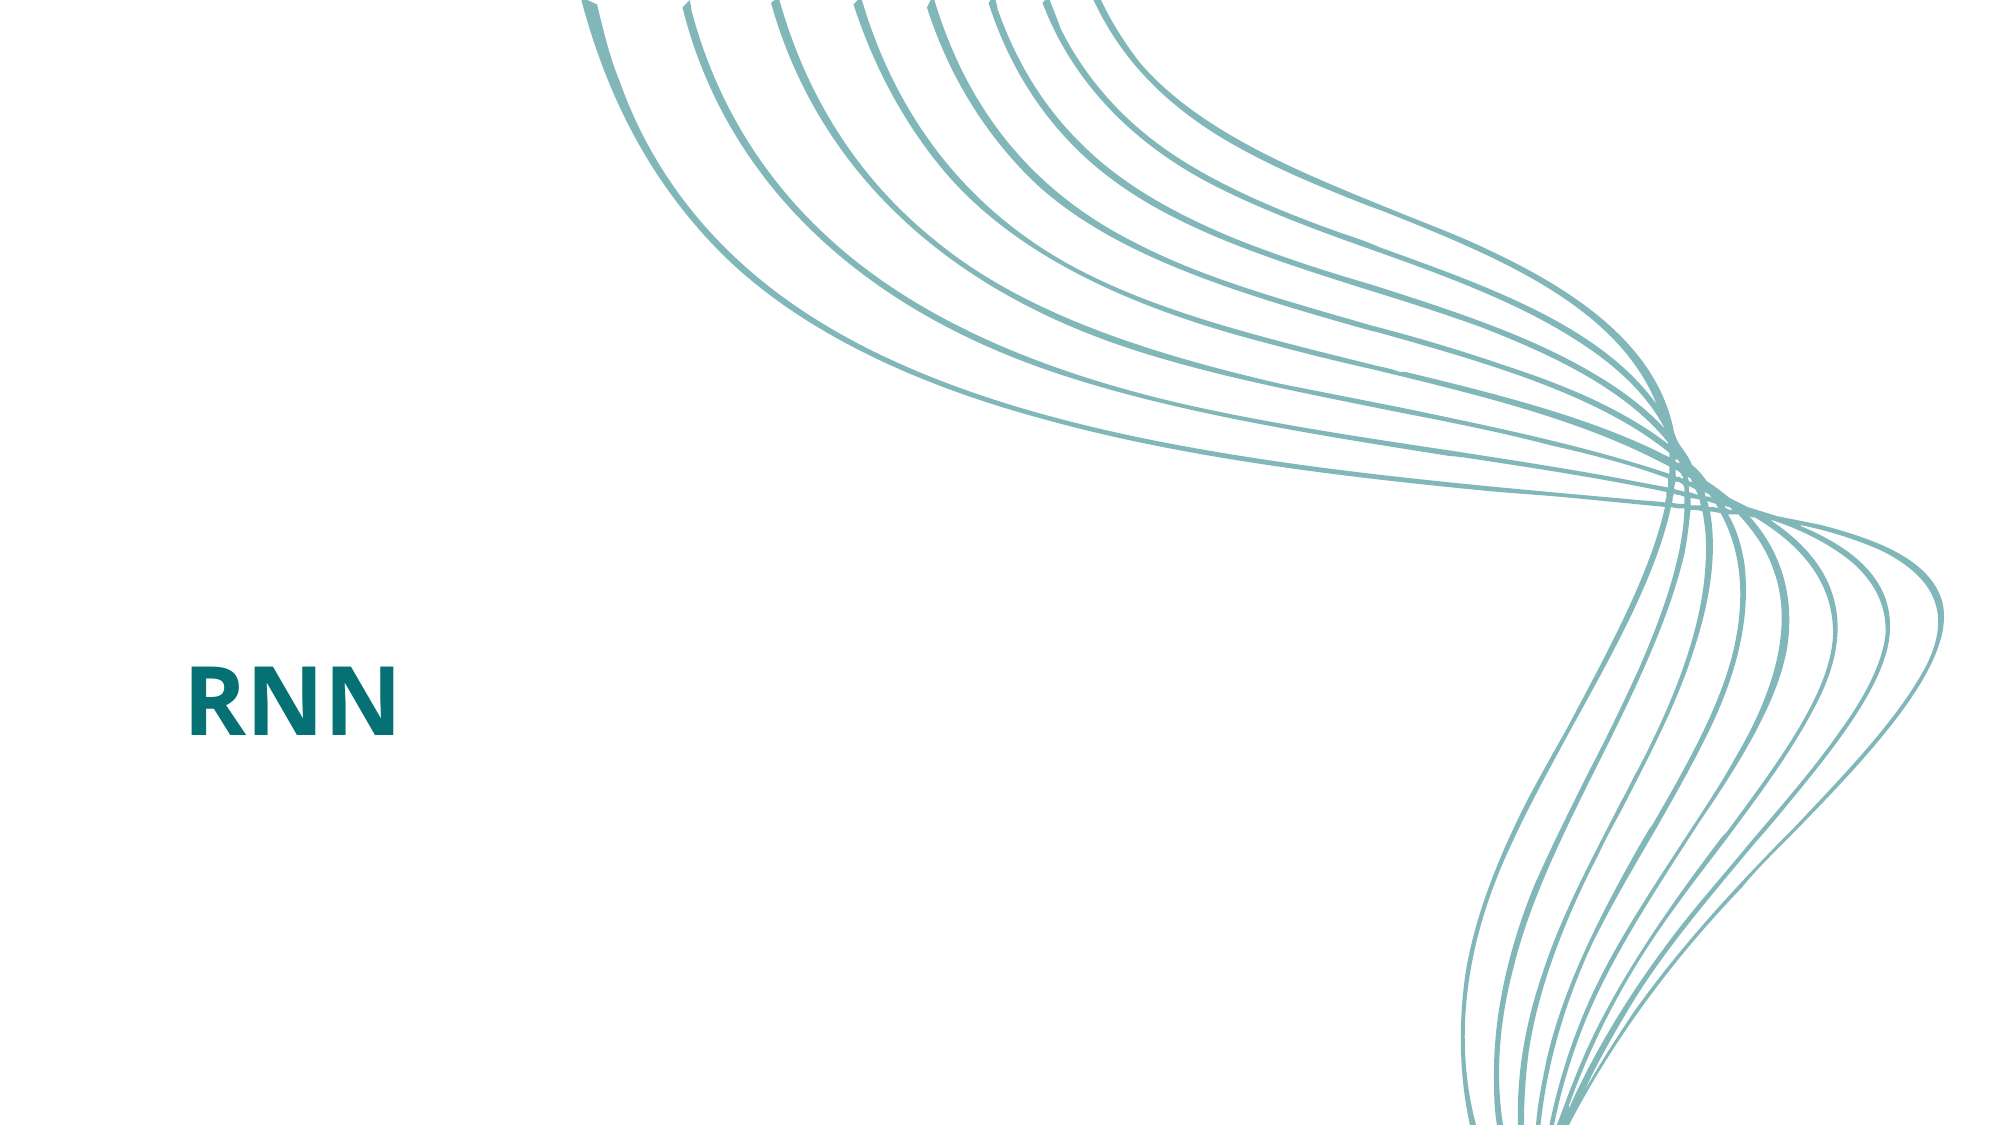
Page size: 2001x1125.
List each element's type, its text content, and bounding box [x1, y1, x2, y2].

list [183, 221, 832, 573]
title RNN [183, 639, 1537, 981]
